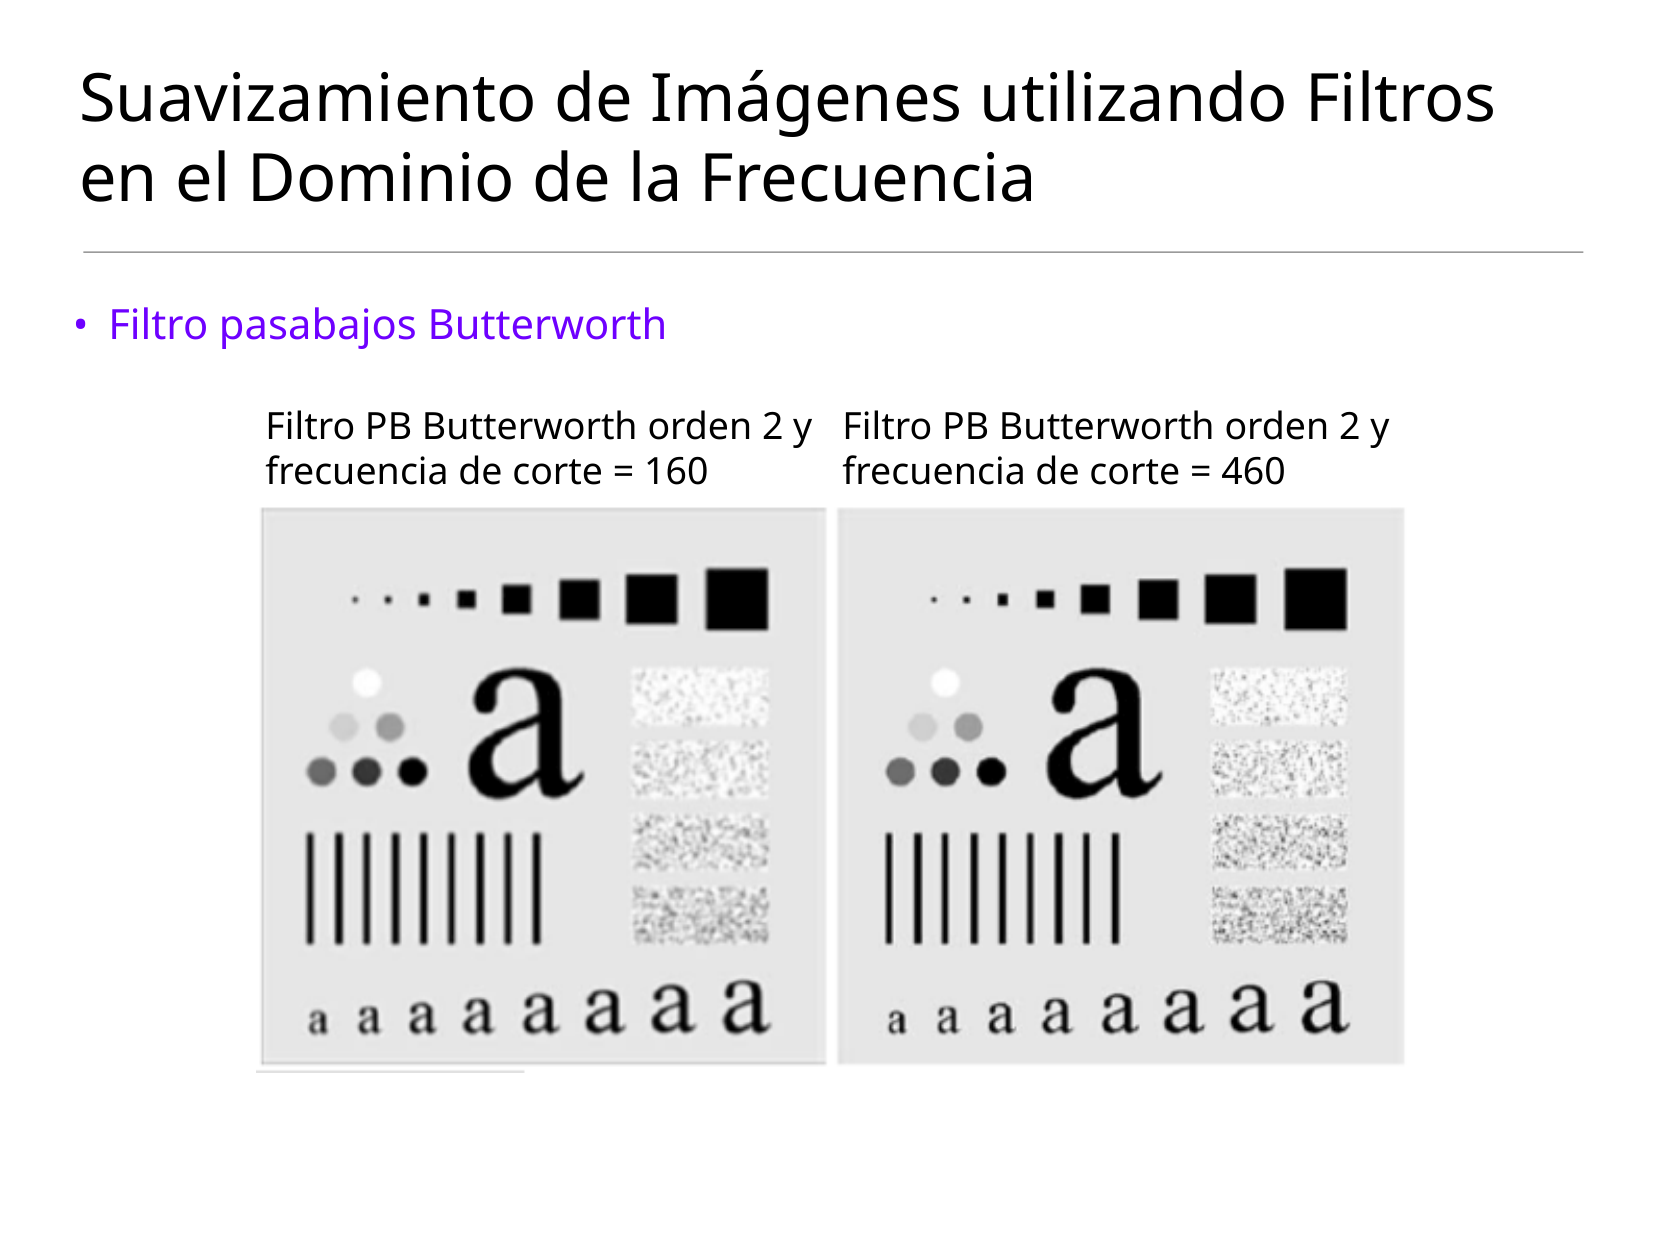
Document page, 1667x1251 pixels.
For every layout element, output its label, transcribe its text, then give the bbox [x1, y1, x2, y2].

text_box Filtro pasabajos Butterworth [72, 297, 1594, 1140]
text_box Filtro PB Butterworth orden 2 y frecuencia de corte = 460 [842, 389, 1399, 492]
title Suavizamiento de Imágenes utilizando Filtros en el Dominio de la Frecuencia [72, 41, 1595, 222]
picture [255, 501, 1411, 1074]
text_box Filtro PB Butterworth orden 2 y frecuencia de corte = 160 [265, 389, 822, 492]
